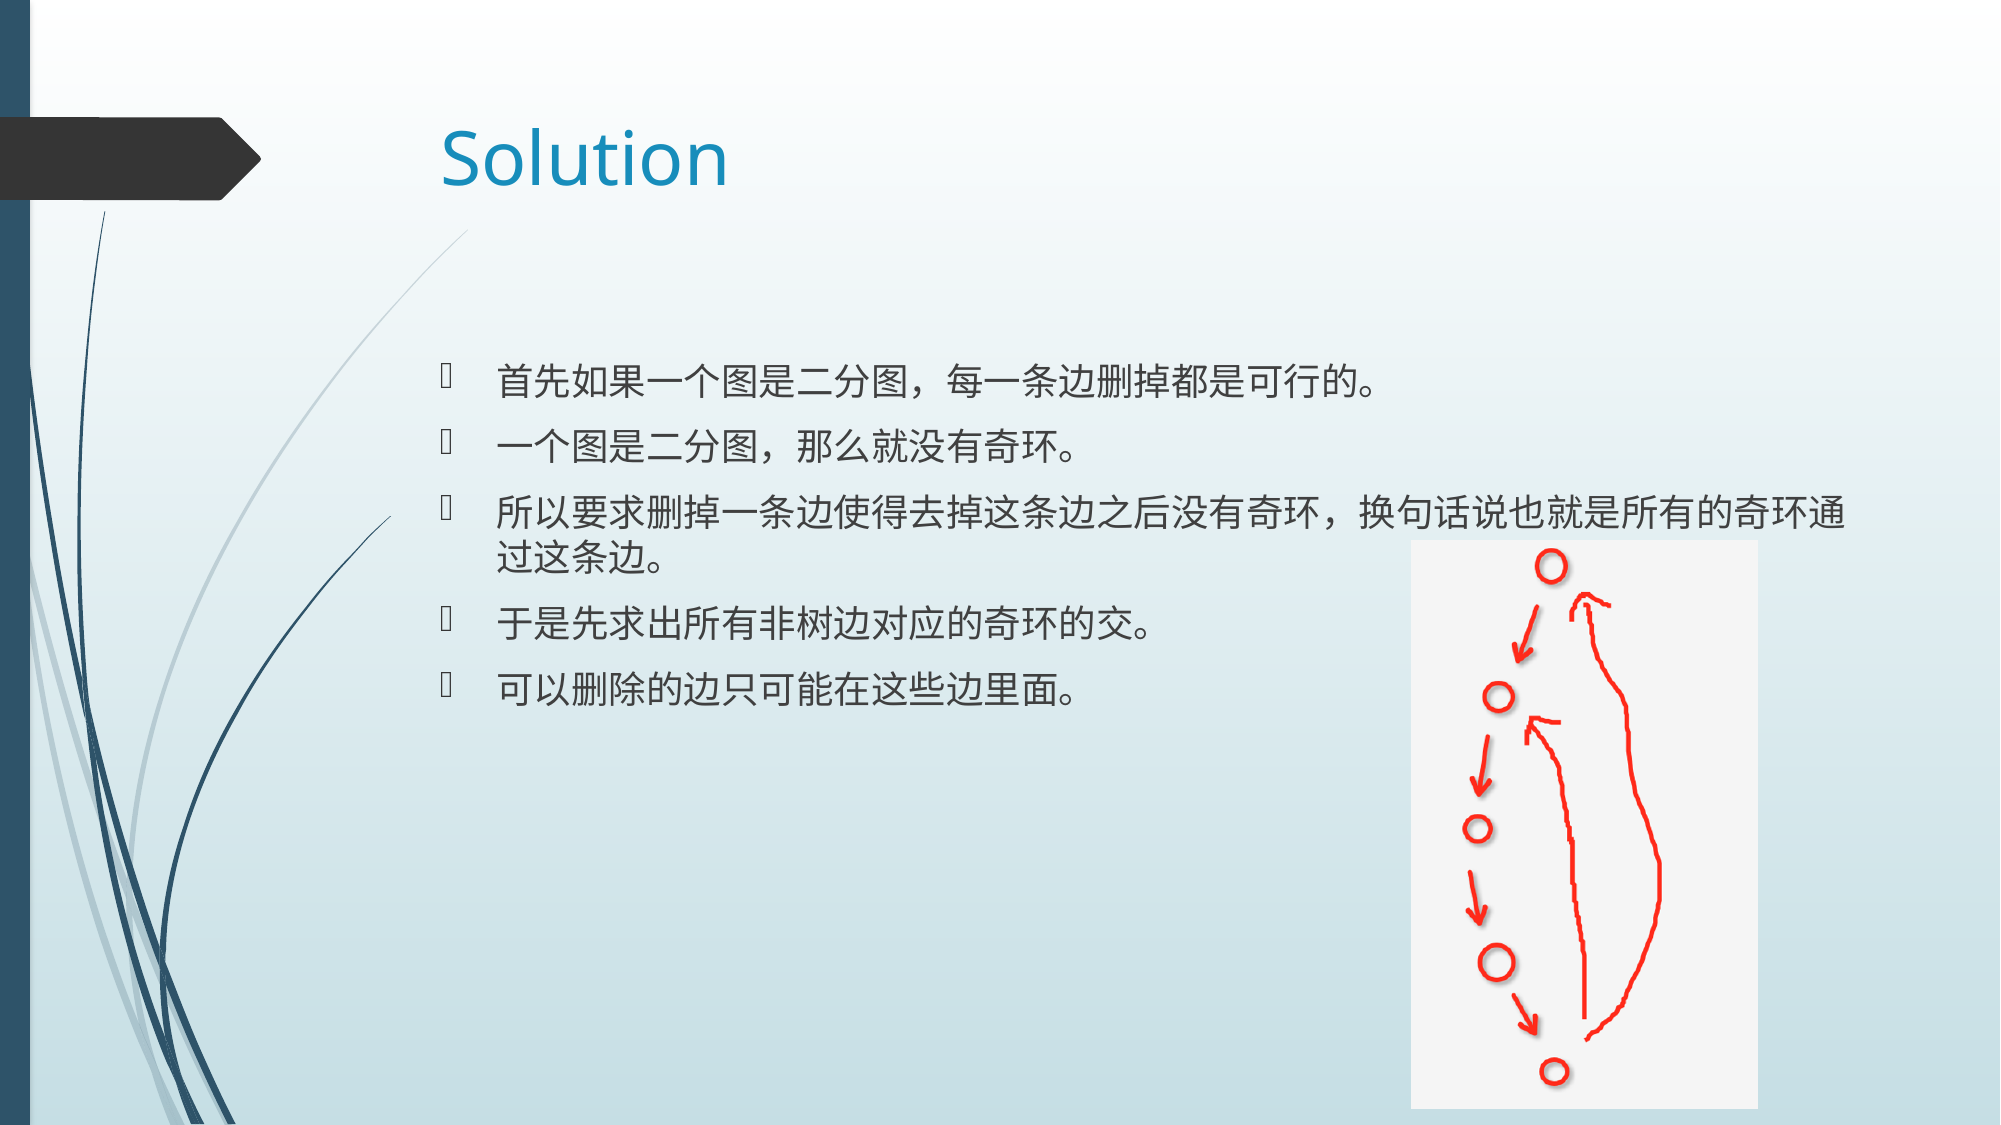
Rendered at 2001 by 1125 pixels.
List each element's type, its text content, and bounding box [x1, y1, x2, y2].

title Solution [425, 102, 1888, 313]
picture [1411, 540, 1758, 1109]
list 首先如果一个图是二分图，每一条边删掉都是可行的。 一个图是二分图，那么就没有奇环。 所以要求删掉一条边使得去掉这条边之后没有奇环，换句话说也就是所有的奇环通过这条边。 于是先求出所有非树边对应的奇环的交。 可以删除的边只可能在这些边里面。 [424, 350, 1888, 970]
